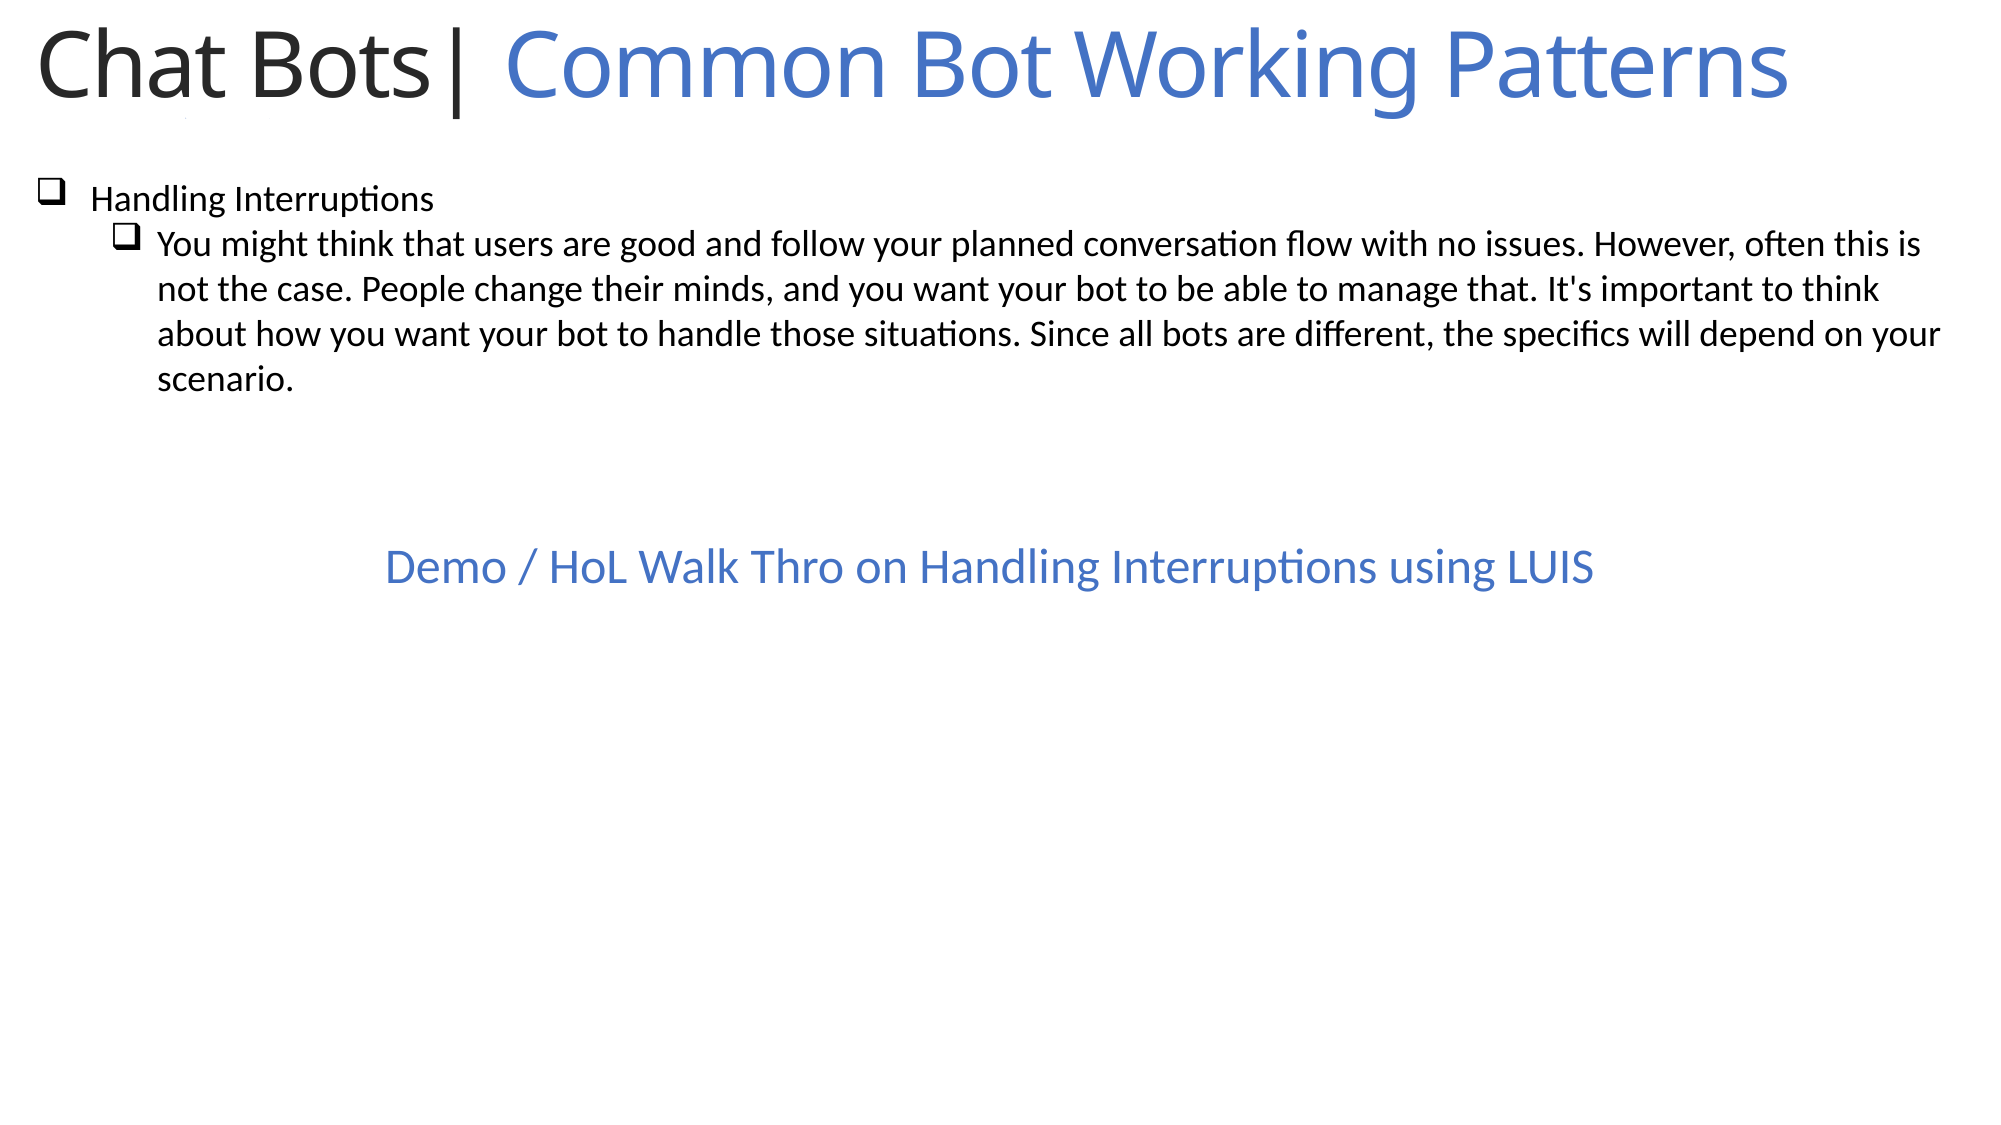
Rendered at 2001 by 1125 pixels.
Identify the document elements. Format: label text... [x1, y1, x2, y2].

text_box Handling Interruptions You might think that users are good and follow your planned conversation flow with no issues. However, often this is not the case. People change their minds, and you want your bot to be able to manage that. It's important to think about how you want your bot to handle those situations. Since all bots are different, the specifics will depend on your scenario. Demo / HoL Walk Thro on Handling Interruptions using LUIS [20, 121, 1960, 602]
text_box Chat Bots| Common Bot Working Patterns . [20, 11, 2000, 347]
